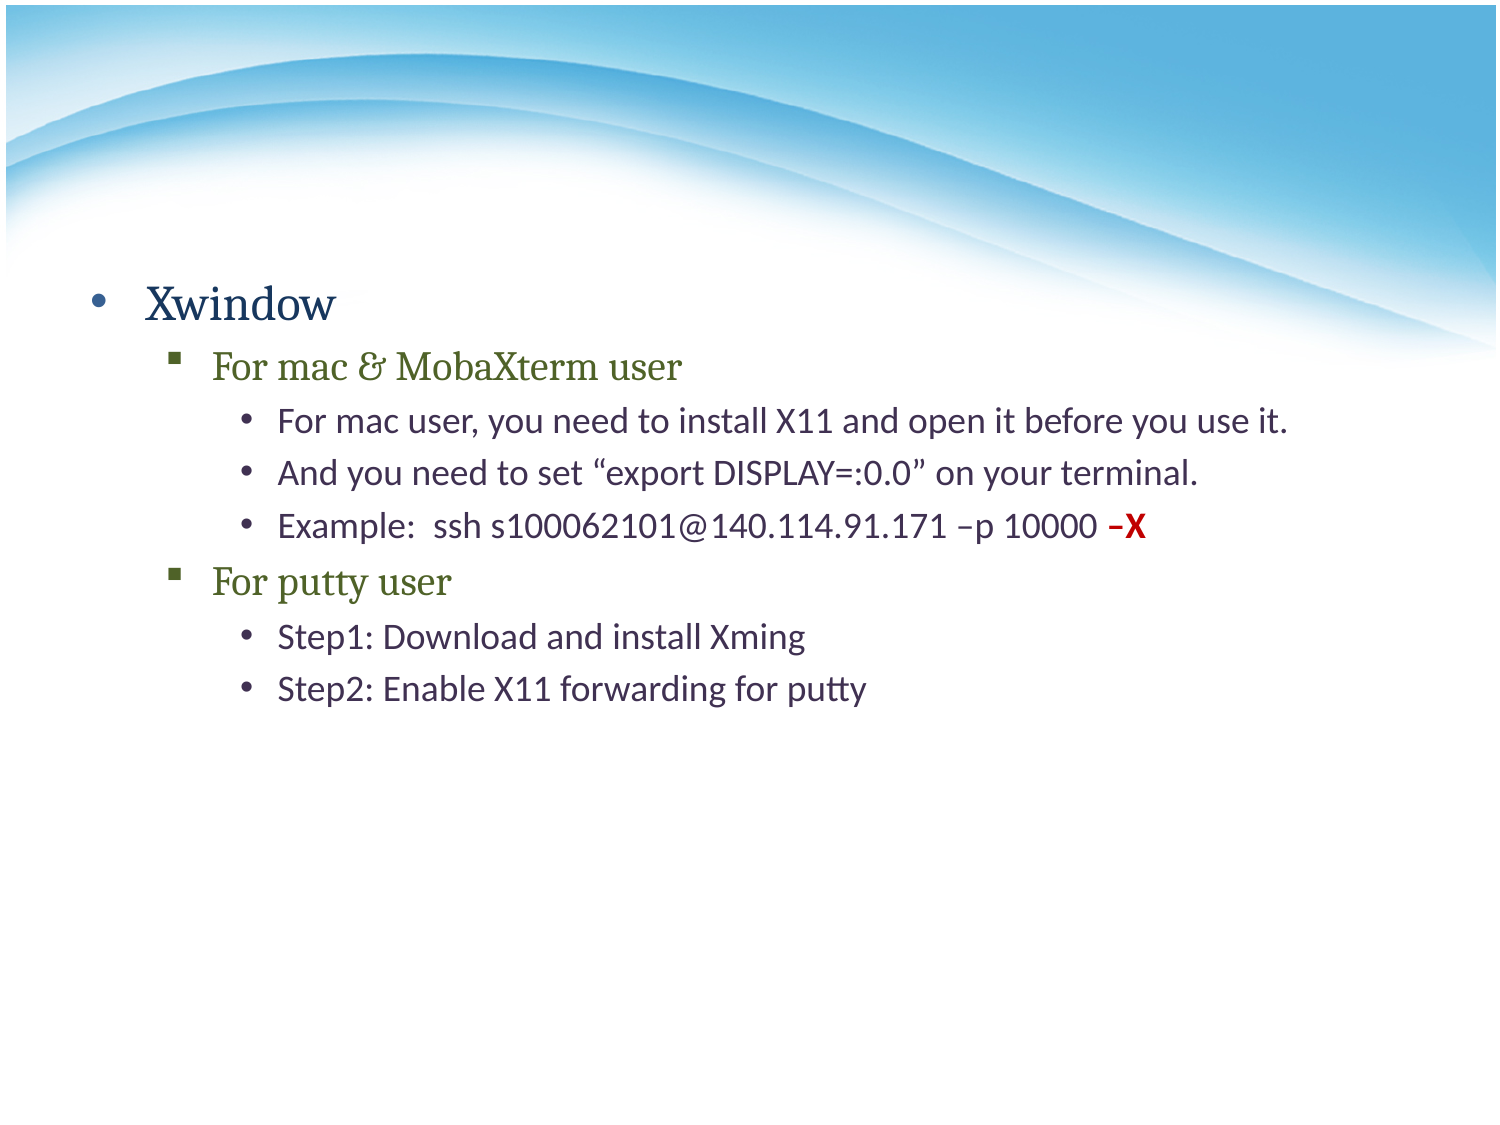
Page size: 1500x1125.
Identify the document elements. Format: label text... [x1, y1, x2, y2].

list Xwindow For mac & MobaXterm user For mac user, you need to install X11 and open it before you use it. And you need to set “export DISPLAY=:0.0” on your terminal. Example: ssh s100062101@140.114.91.171 –p 10000 –X For putty user Step1: Download and install Xming Step2: Enable X11 forwarding for putty [75, 262, 1425, 1005]
picture [0, 0, 1500, 1125]
